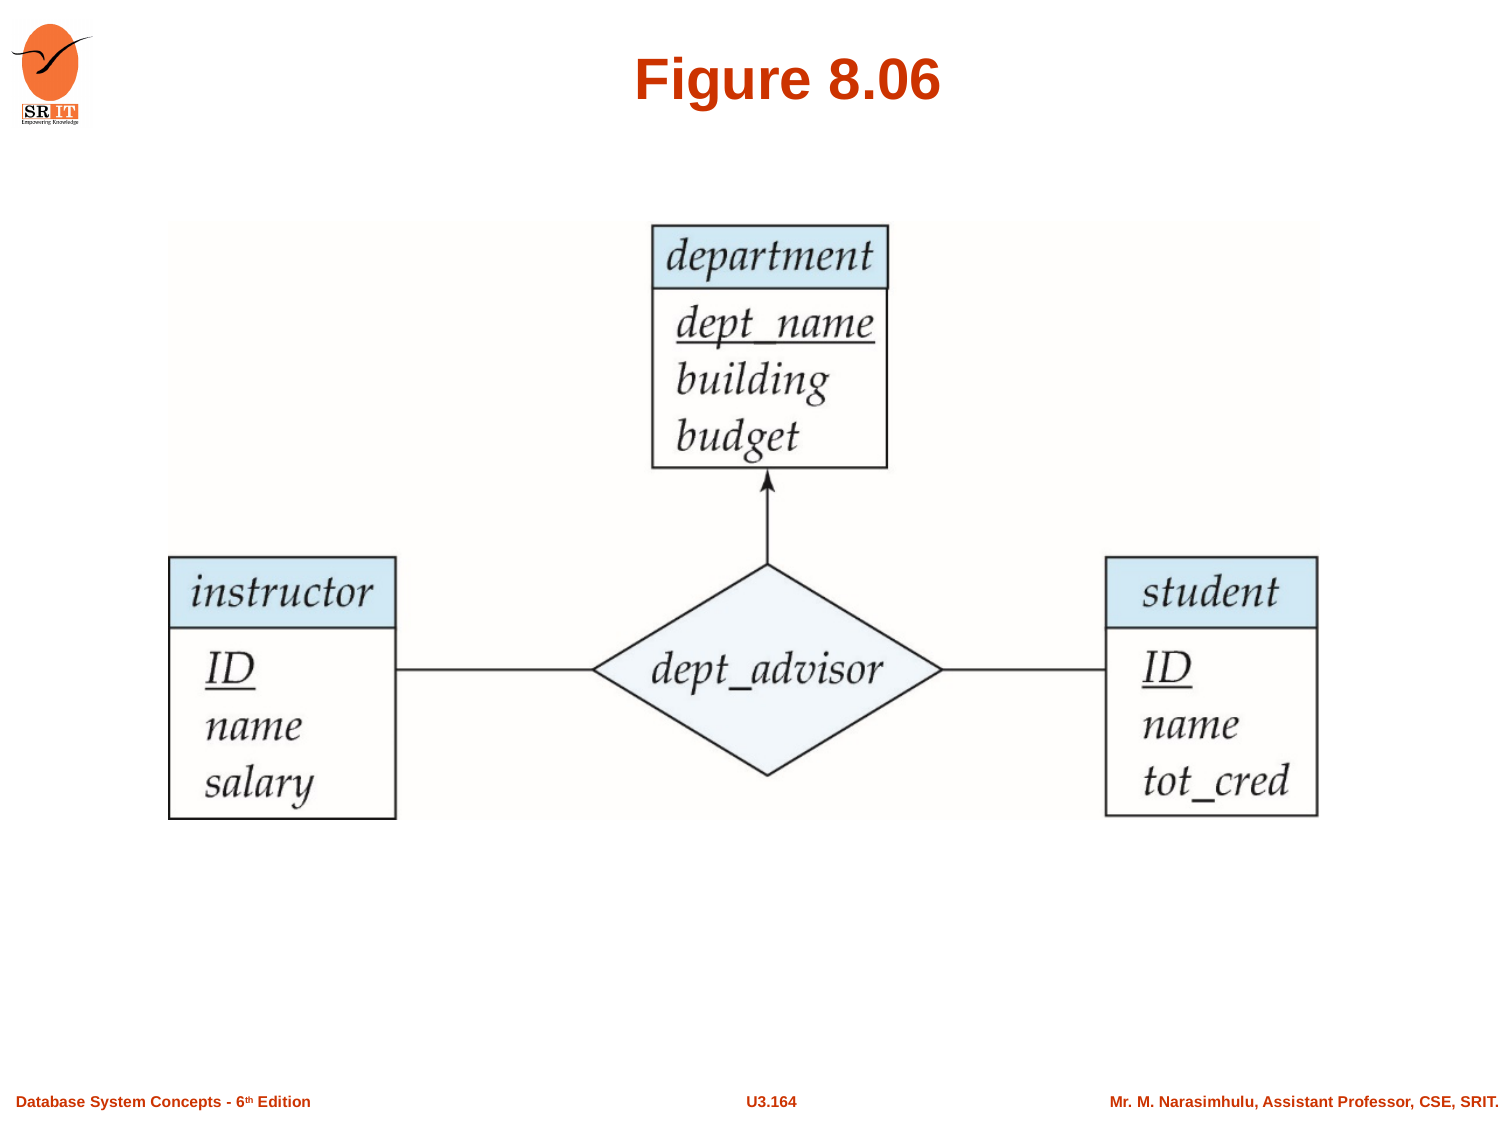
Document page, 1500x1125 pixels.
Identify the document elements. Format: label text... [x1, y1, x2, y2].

picture [167, 220, 1320, 820]
title Figure 8.06 [125, 18, 1452, 120]
picture [11, 19, 93, 128]
